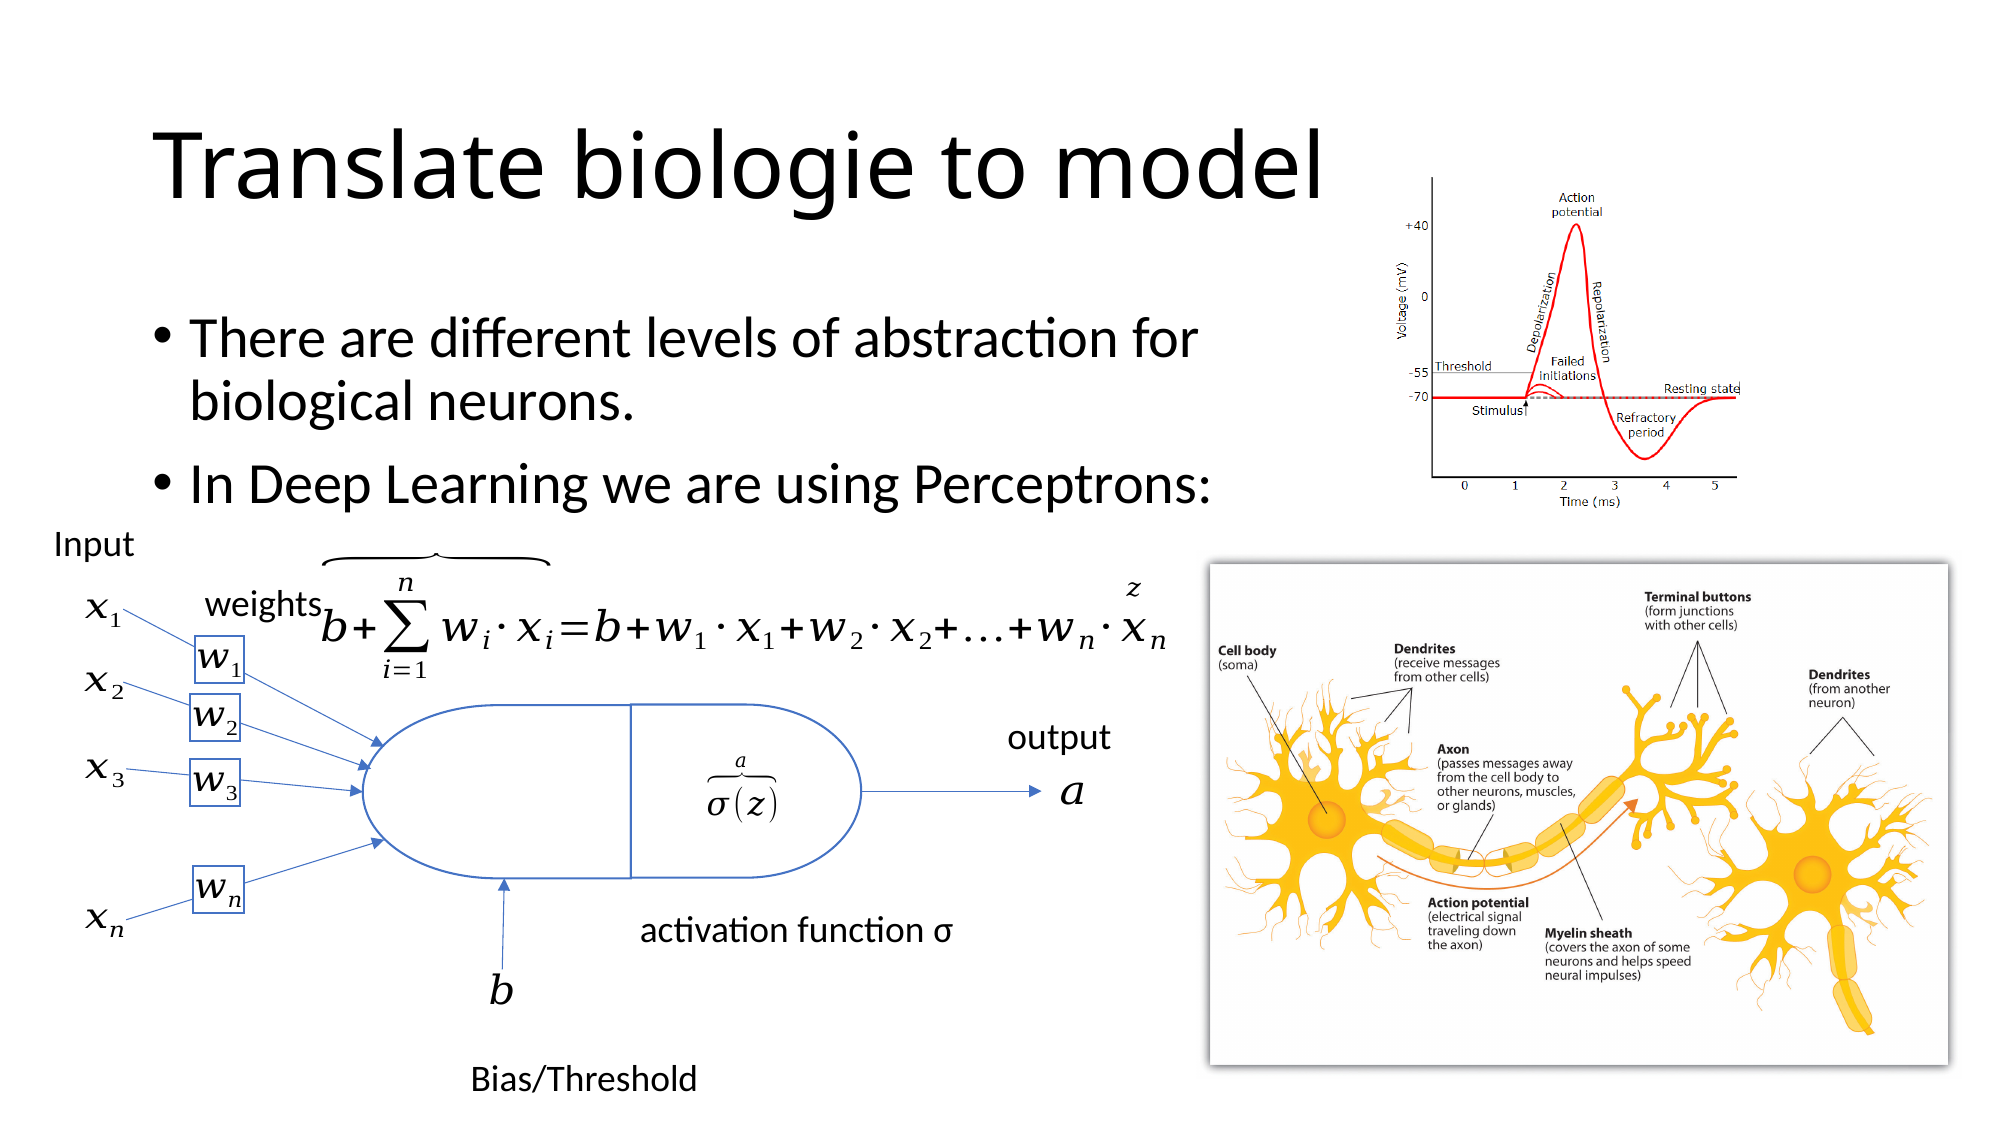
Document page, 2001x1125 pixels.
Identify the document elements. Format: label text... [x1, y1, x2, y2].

title Translate biologie to model [137, 59, 1863, 278]
picture [1393, 168, 1763, 518]
picture [1196, 550, 1962, 1079]
list There are different levels of abstraction for biological neurons. In Deep Learning we are using Perceptrons: [137, 299, 1381, 1014]
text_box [43, 511, 1167, 1107]
